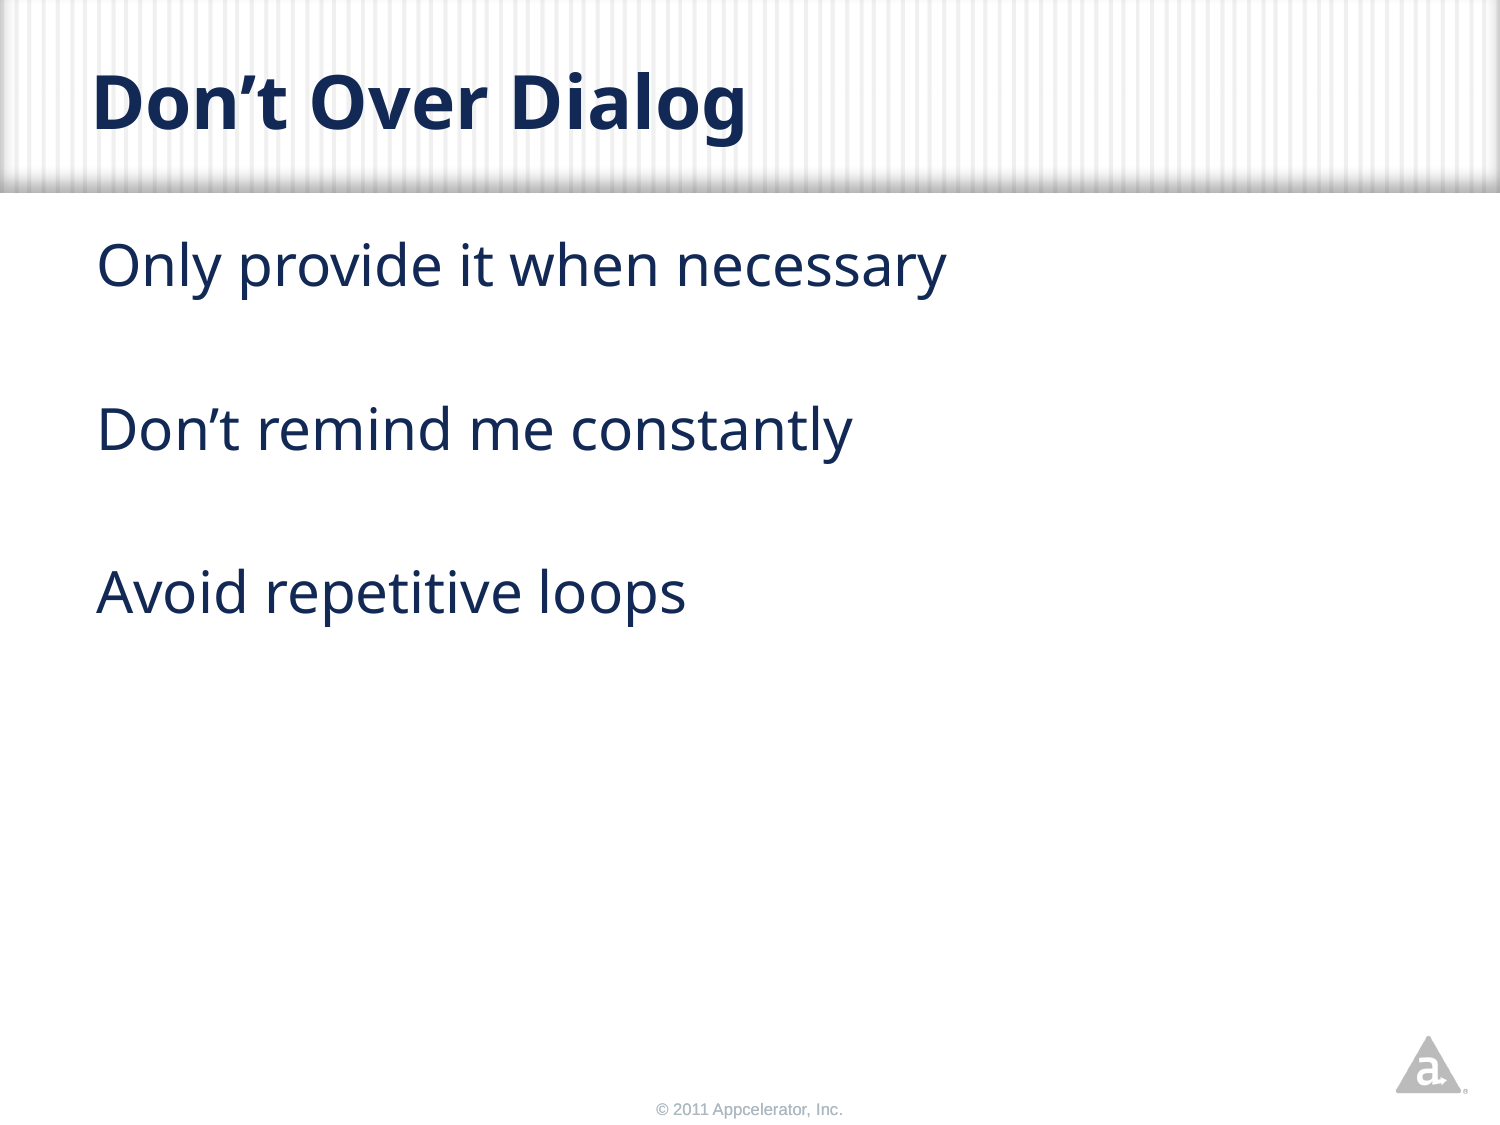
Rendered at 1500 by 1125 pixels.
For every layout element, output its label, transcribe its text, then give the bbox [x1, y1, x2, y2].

picture [1394, 1035, 1469, 1095]
picture [0, 0, 1500, 194]
list Only provide it when necessary Don’t remind me constantly Avoid repetitive loops [24, 220, 1475, 1000]
